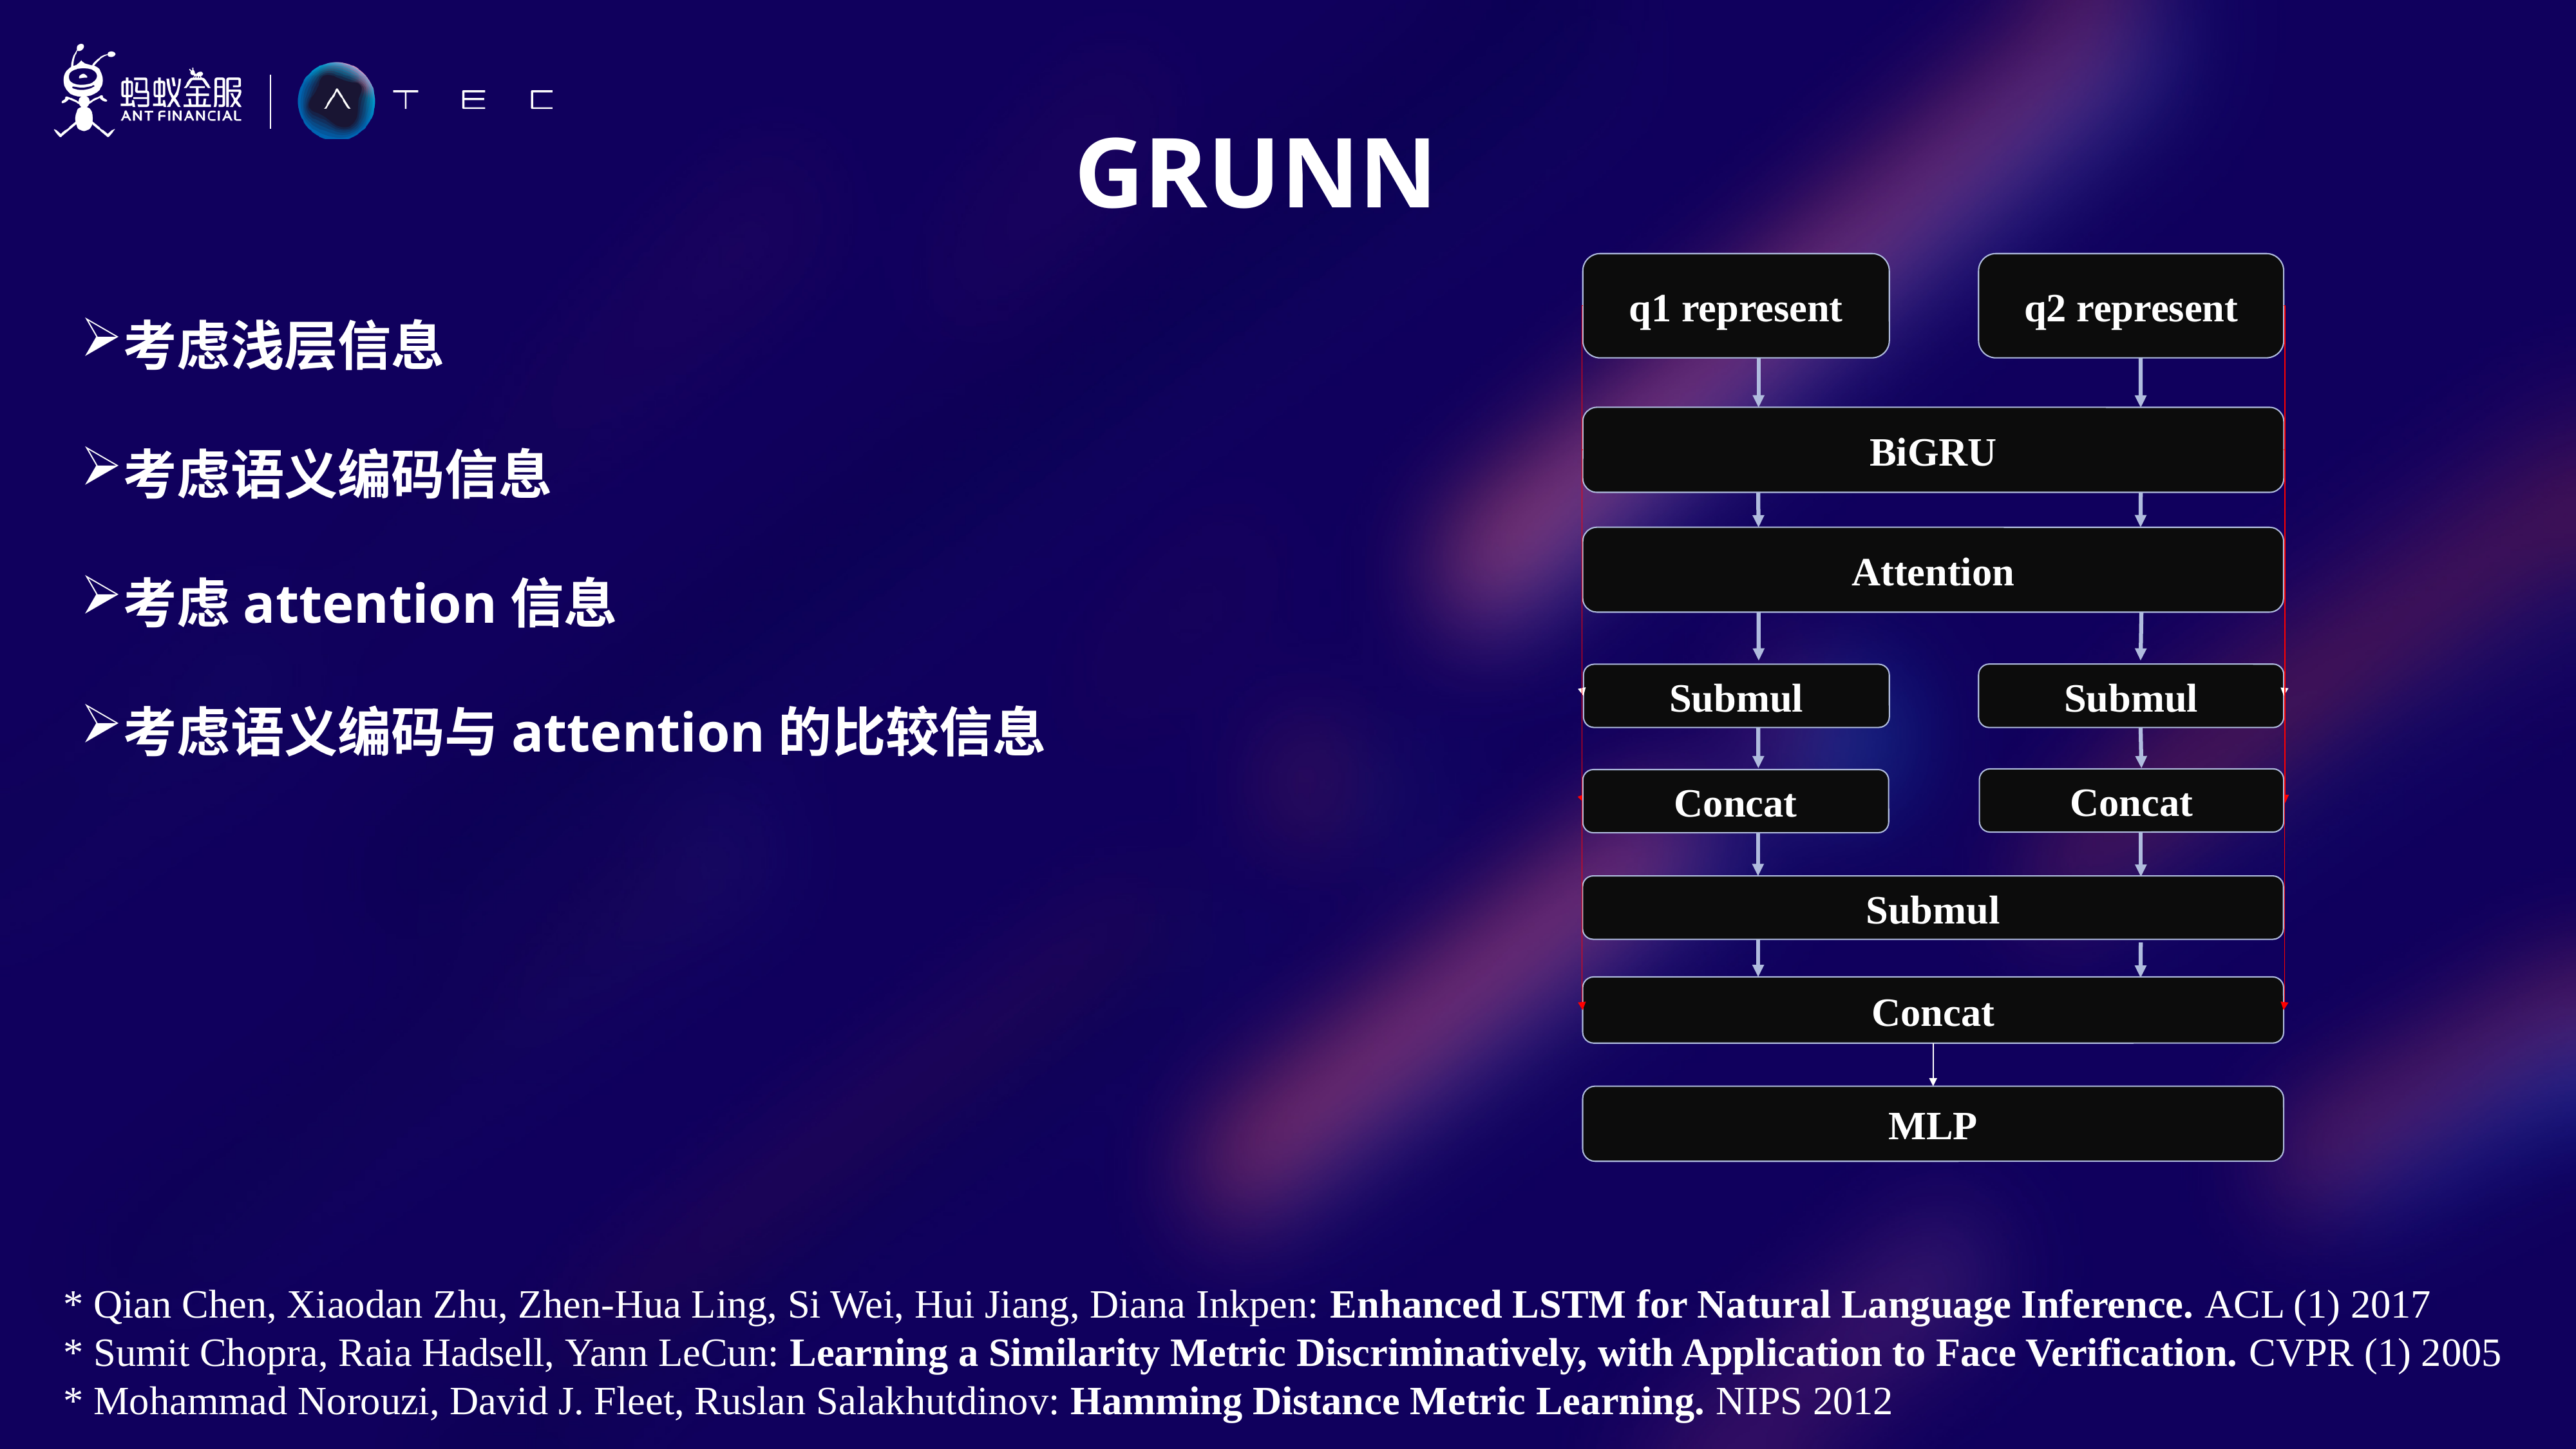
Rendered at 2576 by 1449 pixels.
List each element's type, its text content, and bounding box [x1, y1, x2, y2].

text_box 考虑浅层信息 考虑语义编码信息 考虑attention信息 考虑语义编码与attention的比较信息 [71, 229, 1336, 1153]
text_box GRUNN [757, 108, 1730, 230]
picture [0, 0, 2576, 1449]
text_box * Qian Chen, Xiaodan Zhu, Zhen-Hua Ling, Si Wei, Hui Jiang, Diana Inkpen: Enhanced LSTM for Natural Language Inference. ACL (1) 2017 * Sumit Chopra, Raia Hadsell, Yann LeCun: Learning a Similarity Metric Discriminatively, with Application to Face Verification. CVPR (1) 2005 * Mohammad Norouzi, David J. Fleet, Ruslan Salakhutdinov: Hamming Distance Metric Learning. NIPS 2012 [53, 1273, 2576, 1428]
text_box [1582, 253, 2286, 1162]
